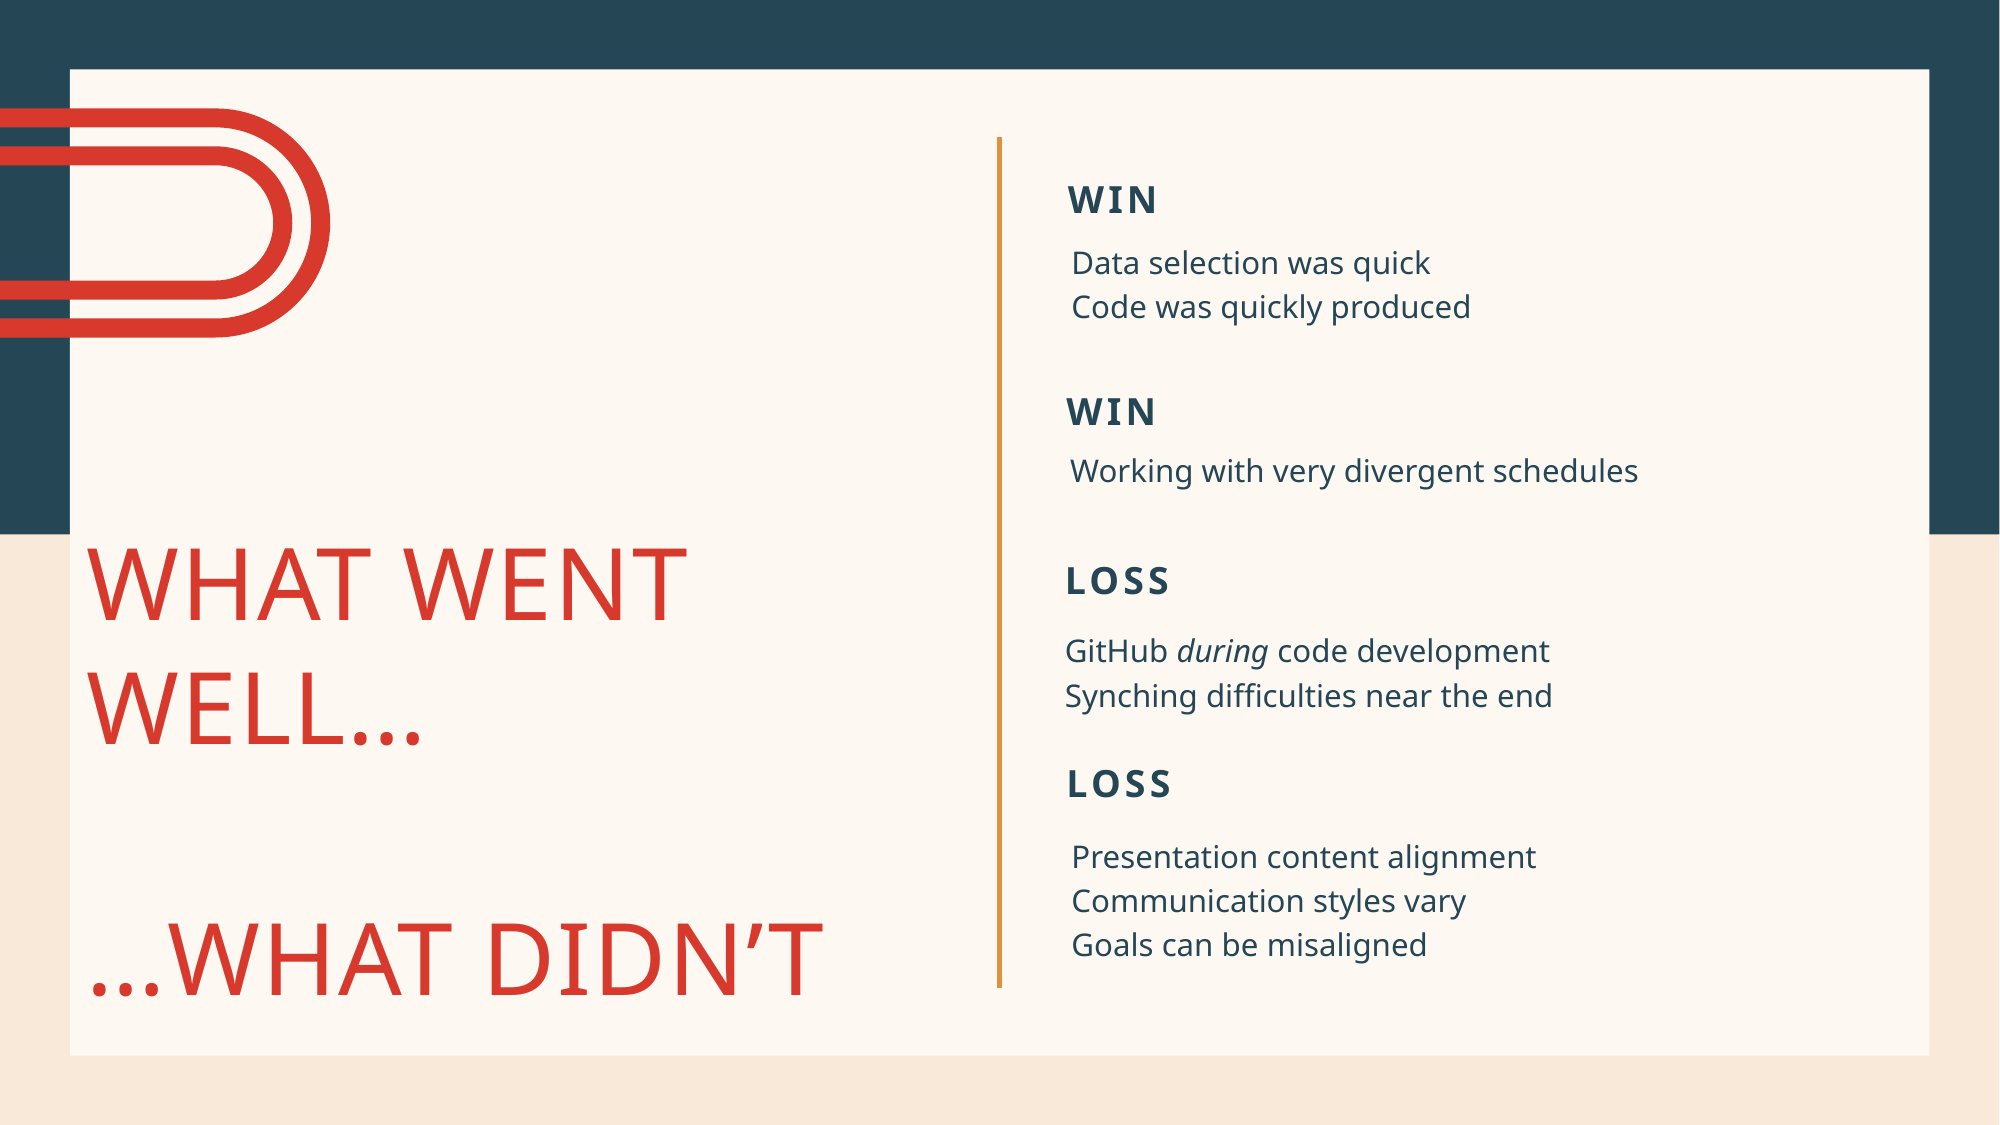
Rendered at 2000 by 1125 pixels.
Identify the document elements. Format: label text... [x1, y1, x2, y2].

list Loss [1046, 756, 1588, 813]
title What went well… …what didn’t [66, 423, 941, 1025]
list Win [1047, 172, 1589, 229]
list Presentation content alignment Communication styles vary Goals can be misaligned [1051, 832, 1802, 1021]
list Working with very divergent schedules [1050, 447, 1800, 503]
list WIN [1046, 384, 1588, 441]
list LoSS [1044, 553, 1586, 610]
list GitHub during code development Synching difficulties near the end [1044, 627, 1795, 737]
list Data selection was quick Code was quickly produced [1051, 238, 1802, 336]
